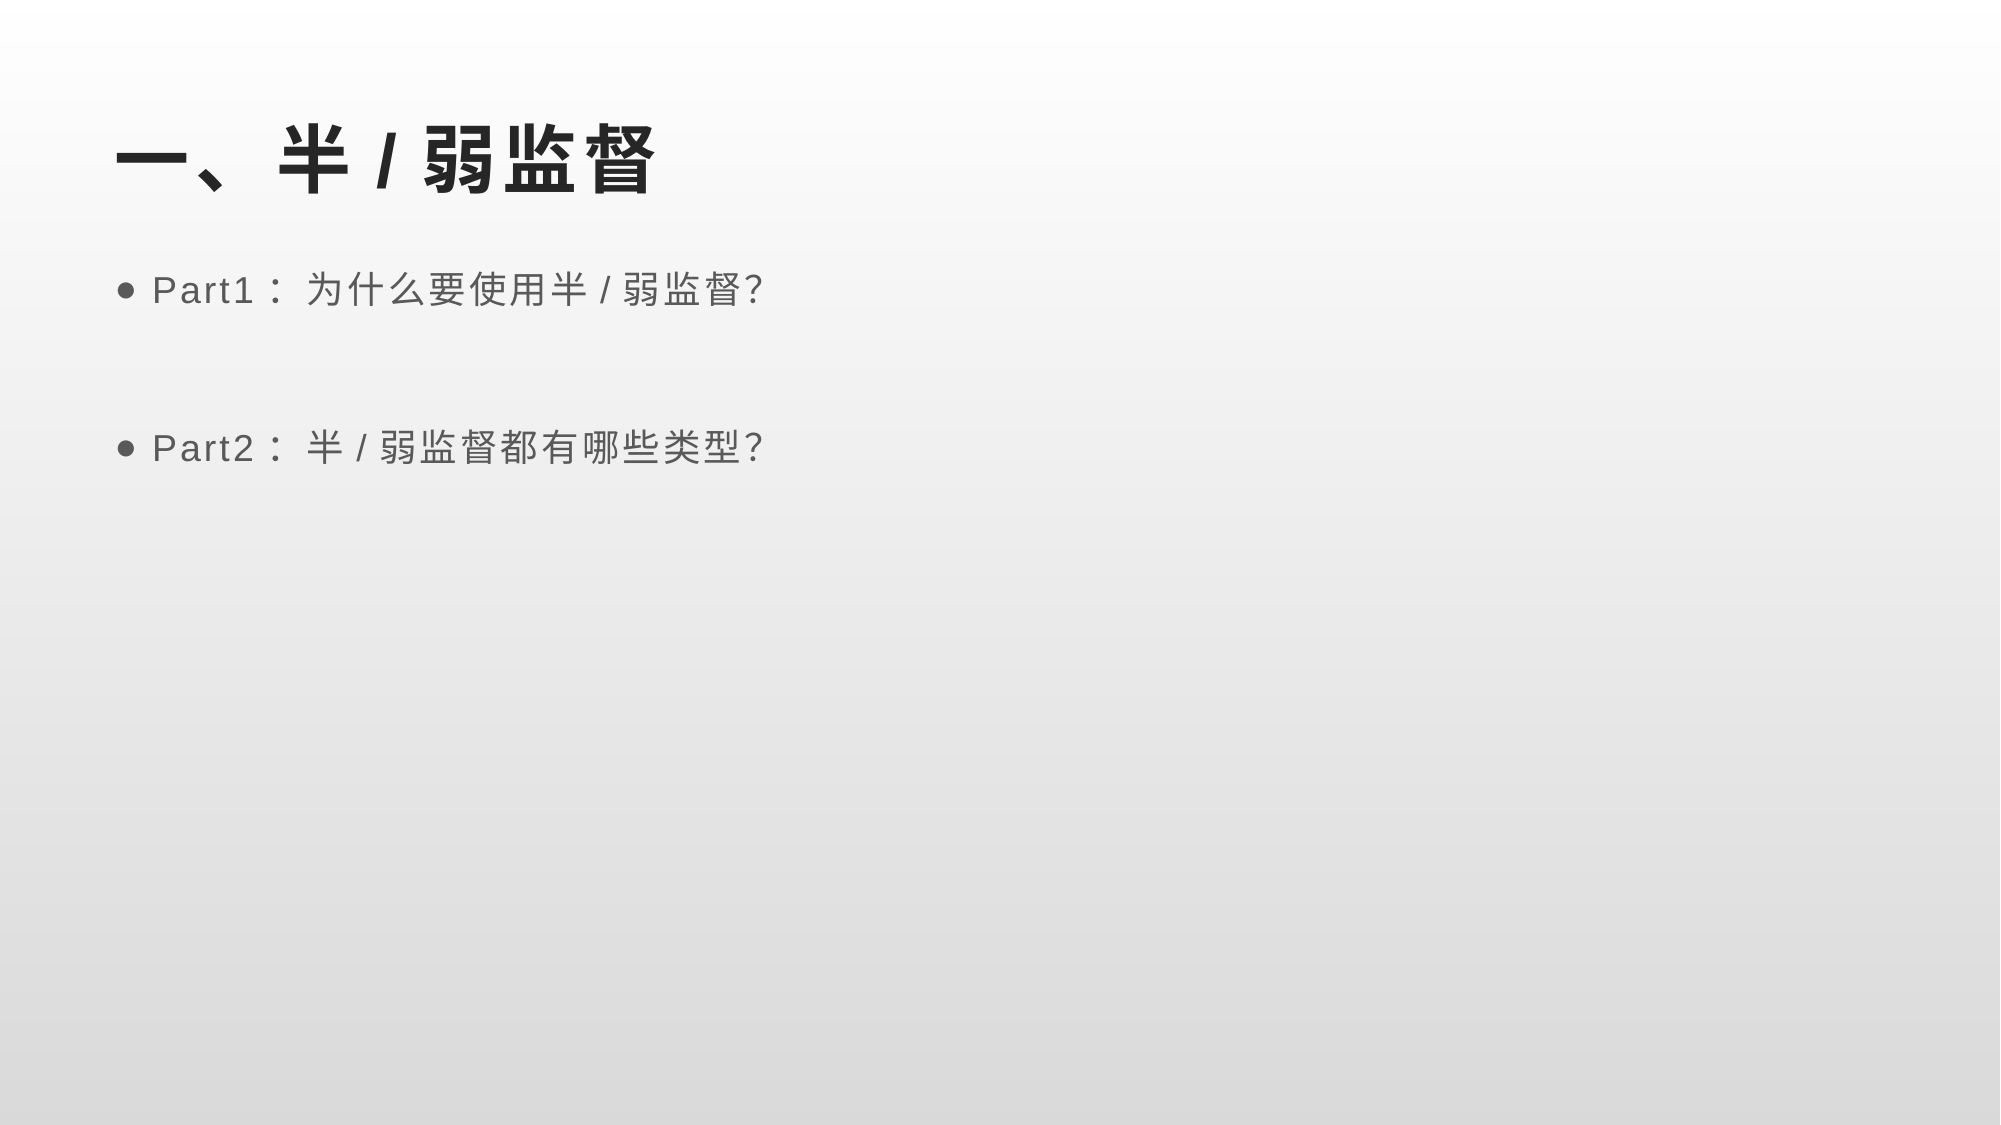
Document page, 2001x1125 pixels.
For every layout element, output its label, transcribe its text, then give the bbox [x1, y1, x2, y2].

list Part1：为什么要使用半/弱监督？ Part2：半/弱监督都有哪些类型？ [99, 244, 1900, 1026]
title 一、半/弱监督 [99, 99, 1900, 216]
